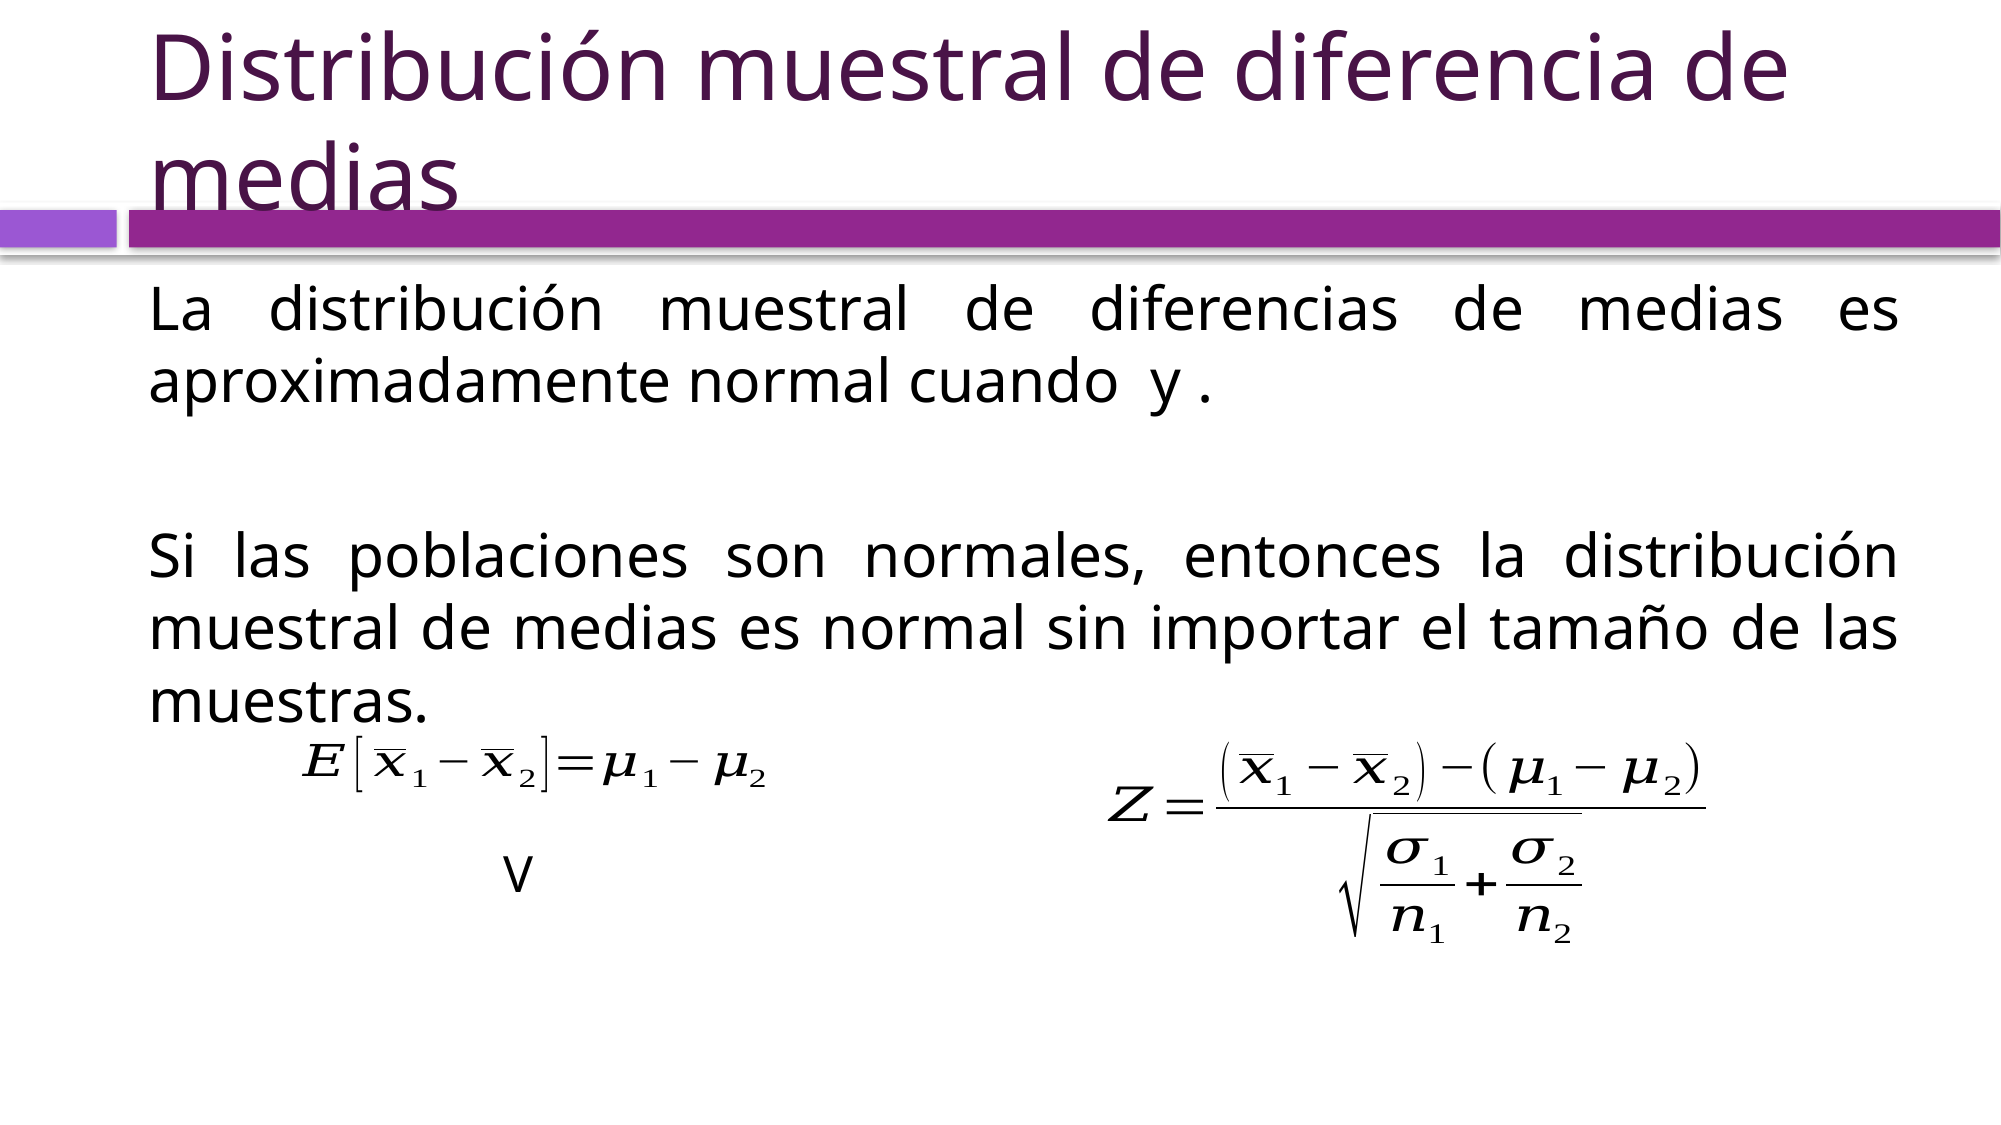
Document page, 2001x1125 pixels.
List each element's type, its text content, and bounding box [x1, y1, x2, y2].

title Distribución muestral de diferencia de medias [133, 37, 1918, 200]
